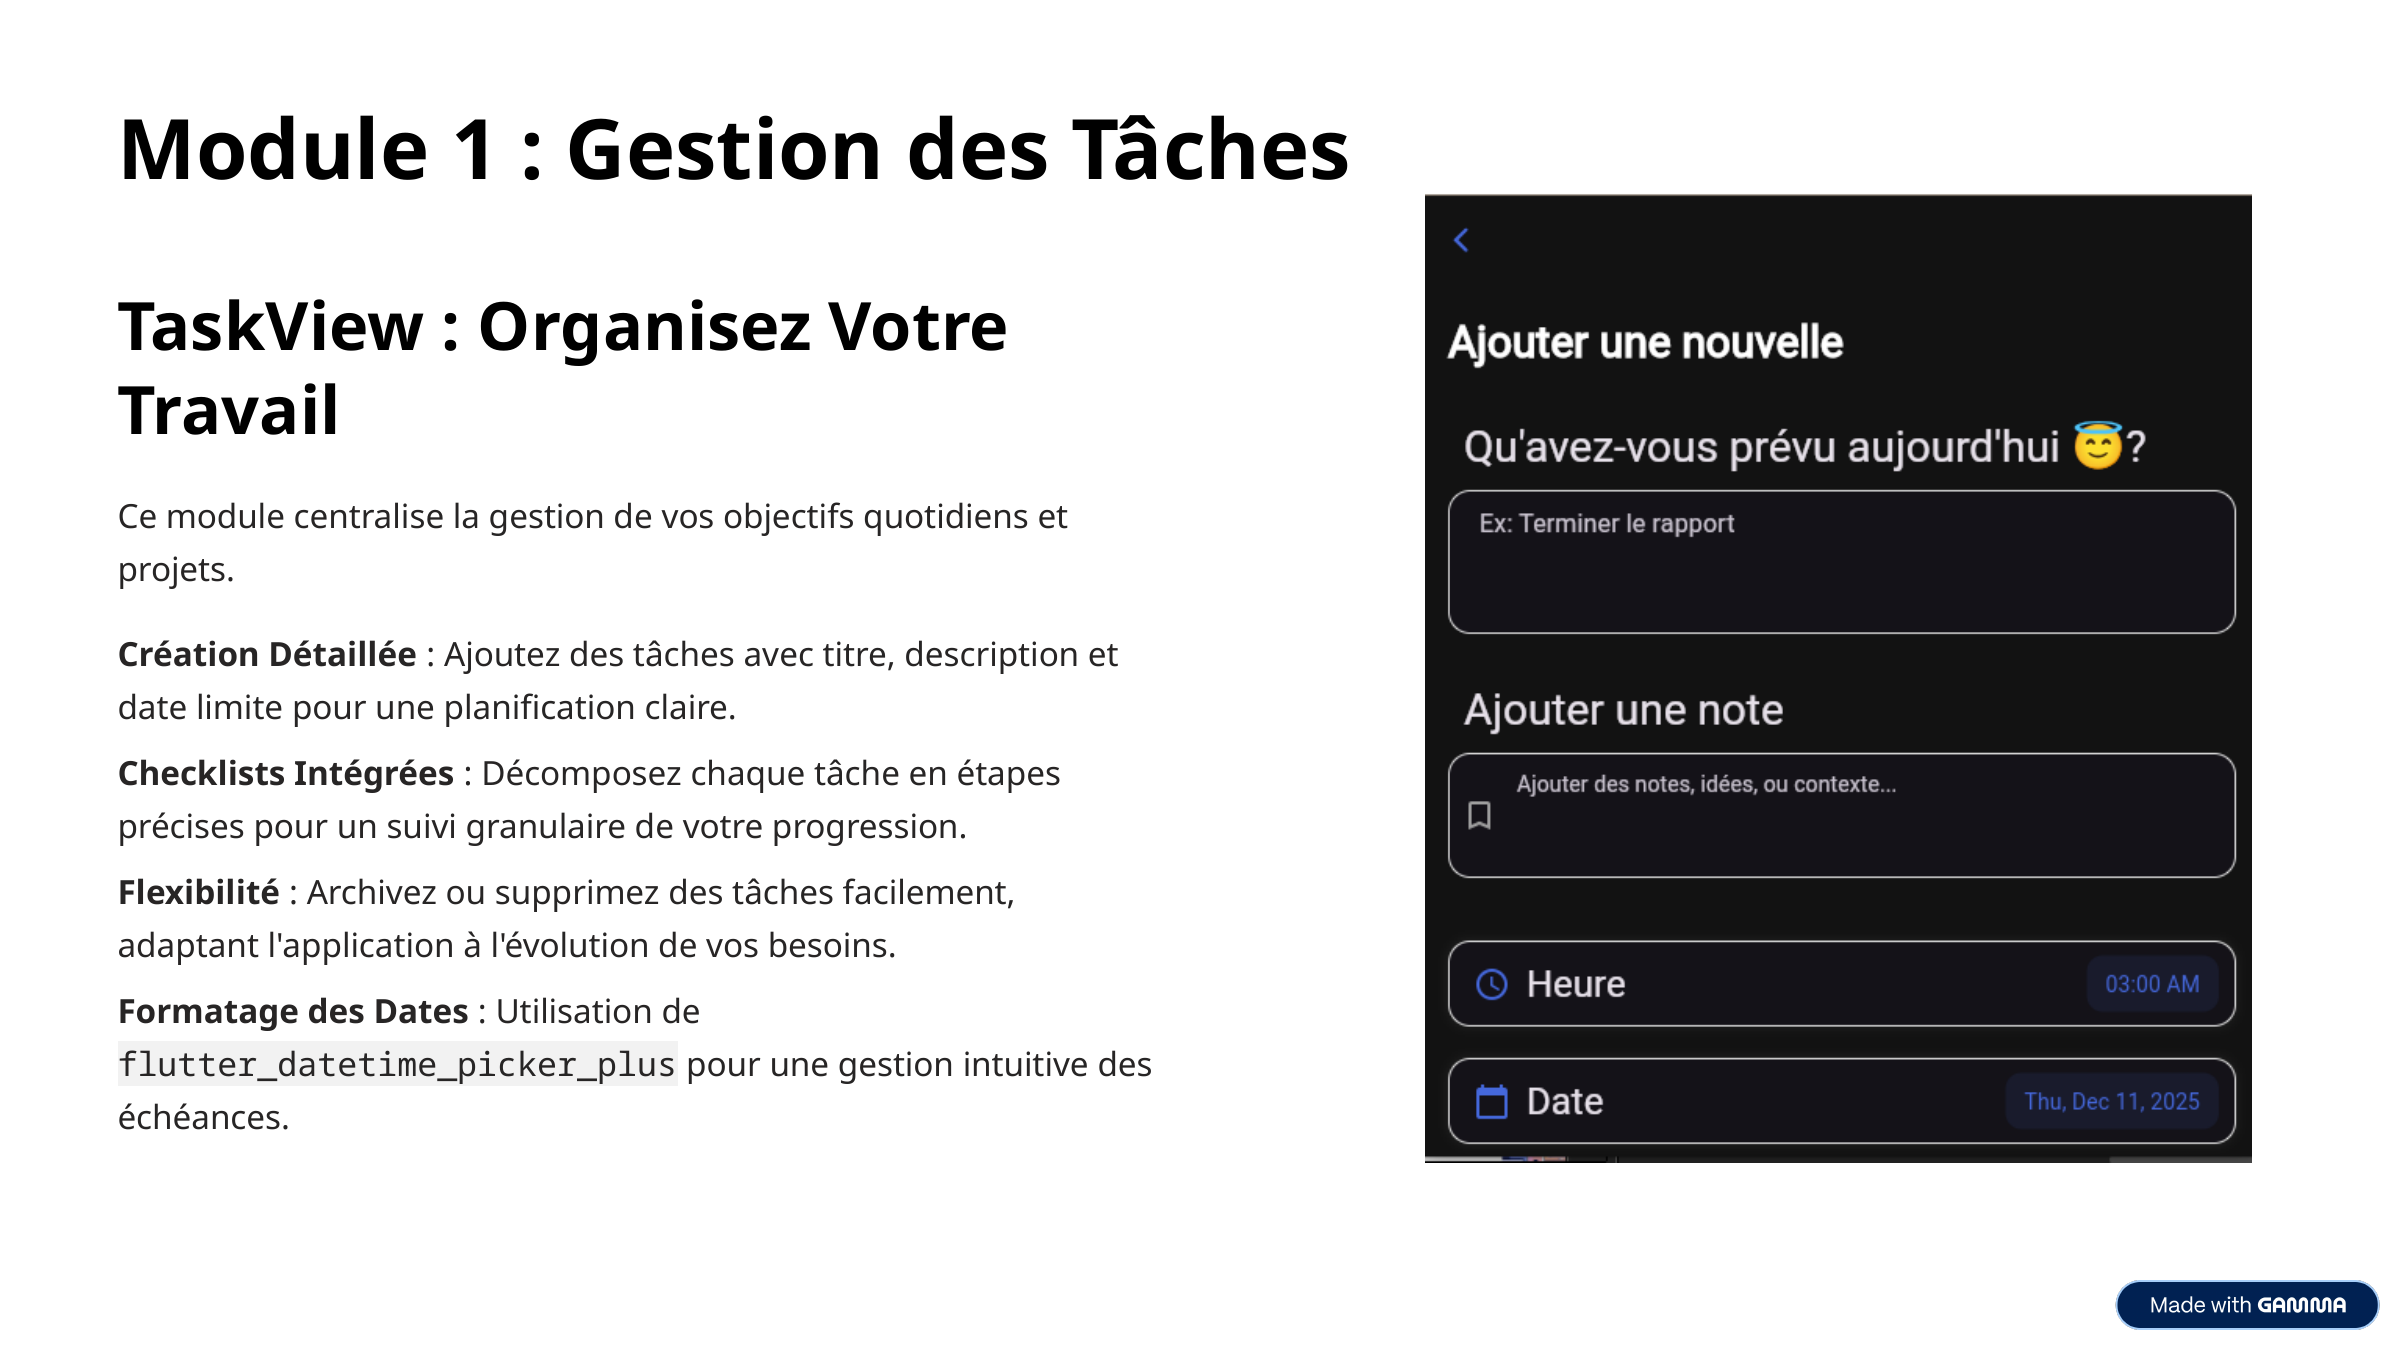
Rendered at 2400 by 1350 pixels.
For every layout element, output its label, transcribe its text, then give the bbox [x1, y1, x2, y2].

text_box TaskView : Organisez Votre Travail [117, 280, 1159, 449]
text_box Création Détaillée : Ajoutez des tâches avec titre, description et date limite pour une planification claire. [117, 619, 1159, 727]
text_box Ce module centralise la gestion de vos objectifs quotidiens et projets. [117, 482, 1159, 590]
text_box Checklists Intégrées : Décomposez chaque tâche en étapes précises pour un suivi granulaire de votre progression. [117, 738, 1159, 846]
picture [2106, 1271, 2389, 1339]
text_box Flexibilité : Archivez ou supprimez des tâches facilement, adaptant l'application à l'évolution de vos besoins. [117, 857, 1159, 965]
picture [1424, 193, 2252, 1163]
text_box Formatage des Dates : Utilisation de flutter_datetime_picker_plus pour une gestion intuitive des échéances. [117, 976, 1159, 1138]
text_box Module 1 : Gestion des Tâches [117, 92, 1352, 197]
